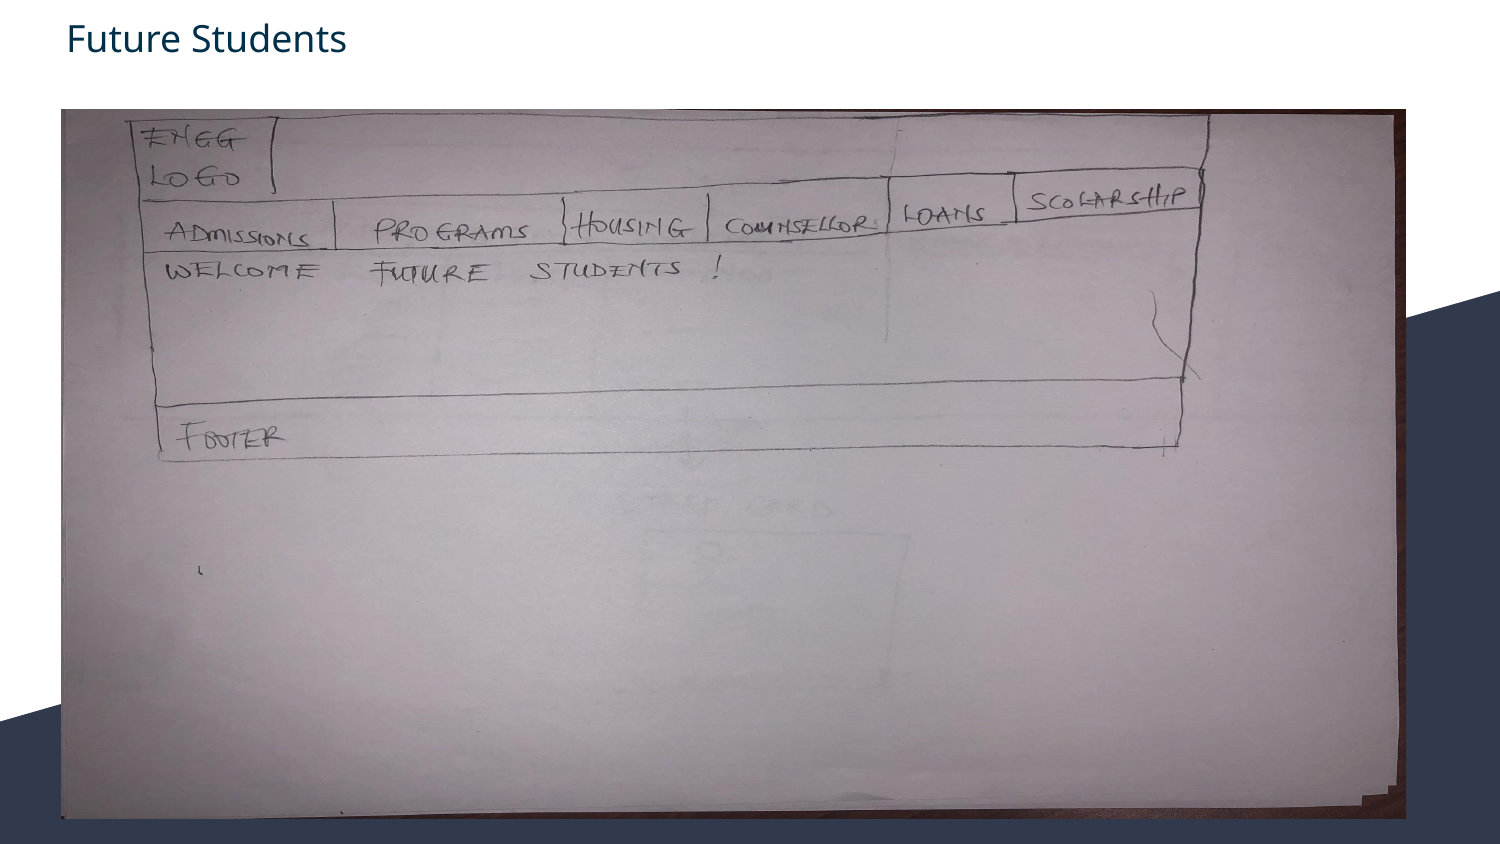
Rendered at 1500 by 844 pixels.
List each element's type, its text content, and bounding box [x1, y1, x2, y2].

title Future Students [51, 0, 1449, 299]
picture [60, 108, 1406, 819]
